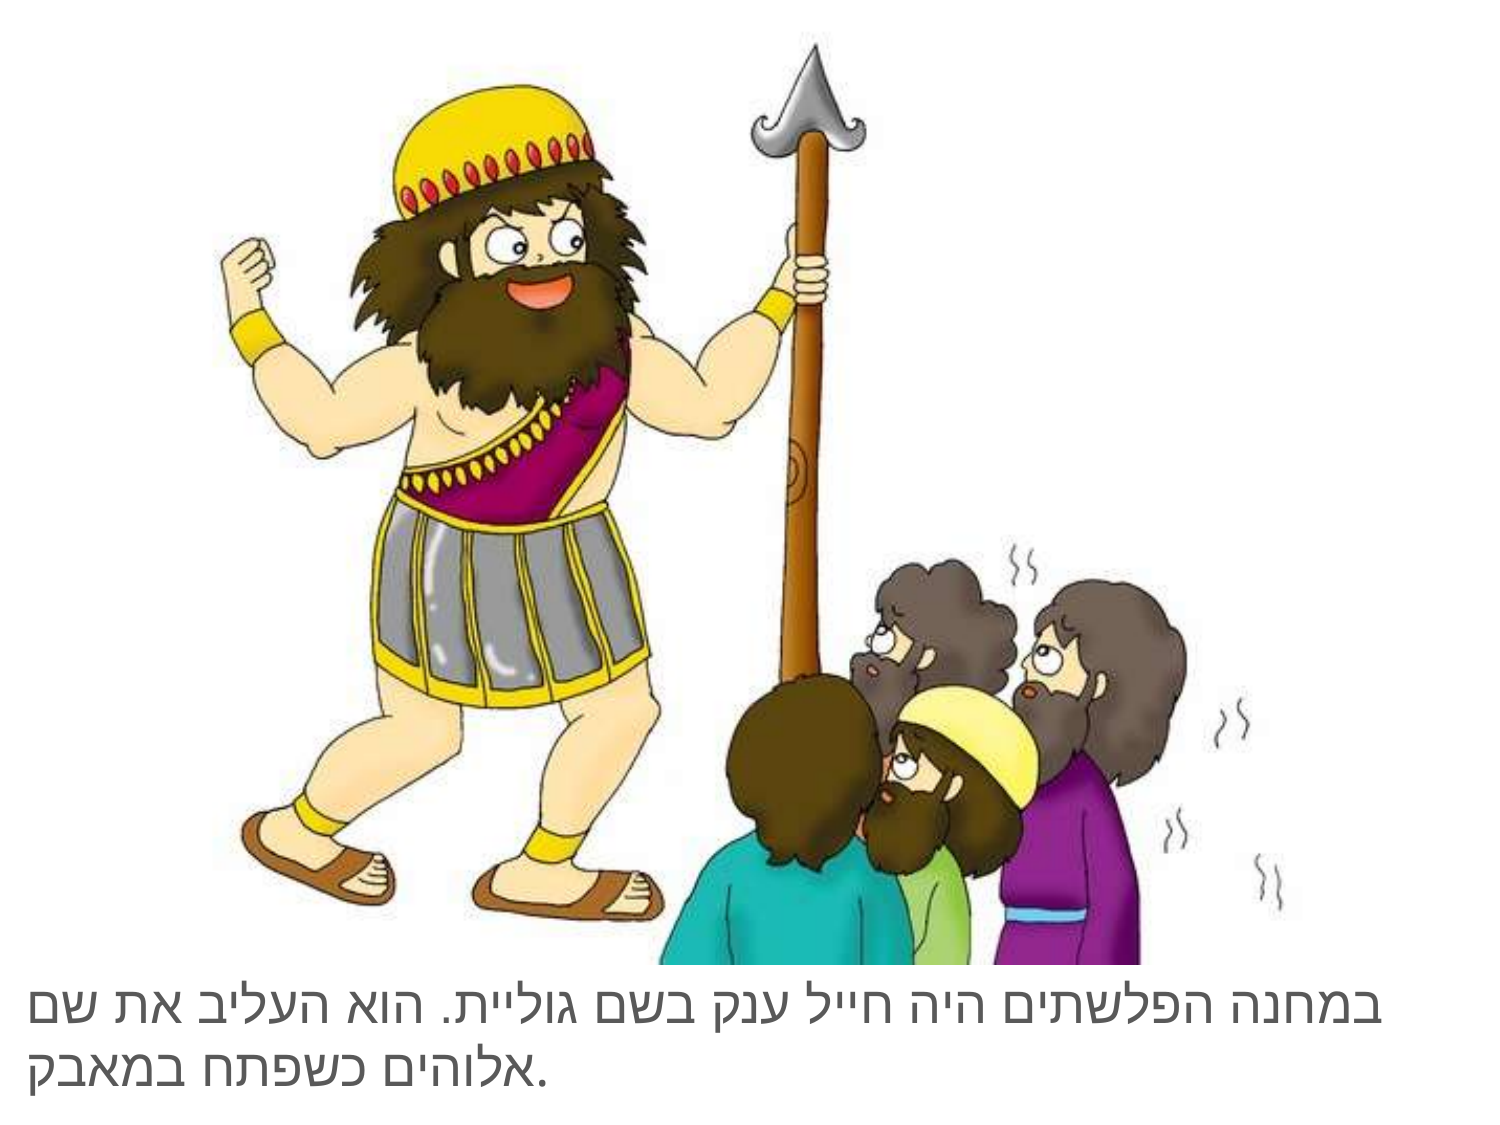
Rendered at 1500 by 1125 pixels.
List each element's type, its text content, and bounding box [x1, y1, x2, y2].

text_box במחנה הפלשתים היה חייל ענק בשם גוליית. הוא העליב את שם אלוהים כשפתח במאבק. [11, 964, 1483, 1104]
picture [79, 0, 1442, 965]
